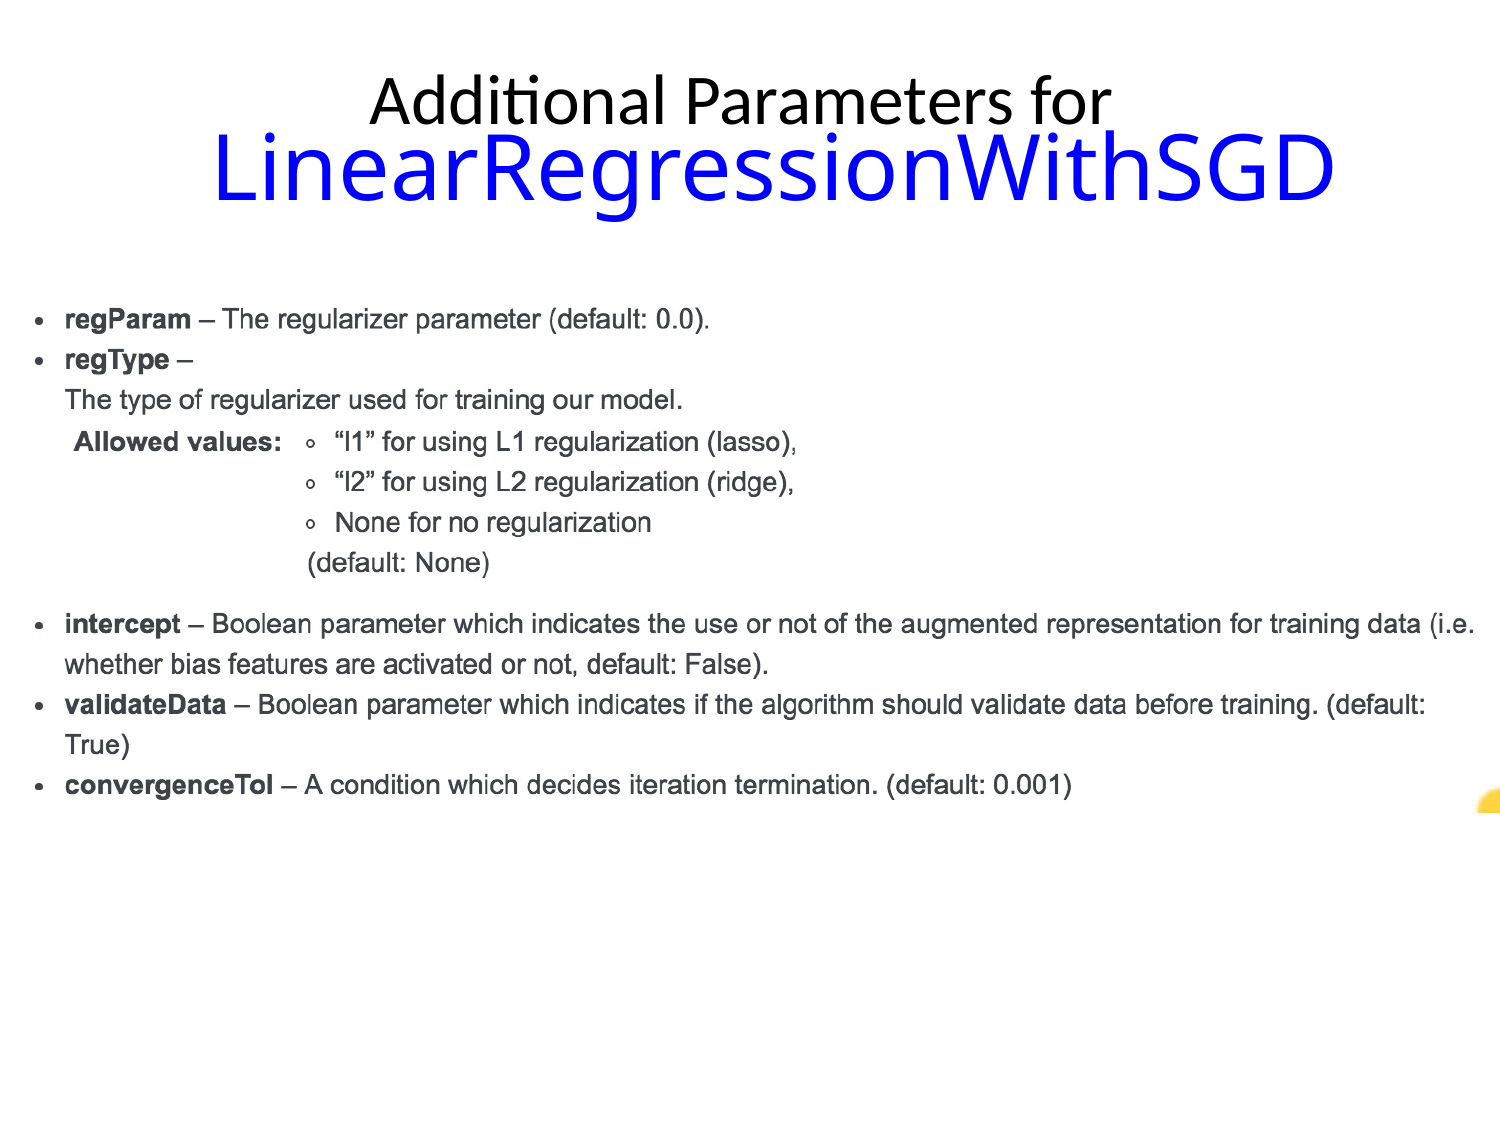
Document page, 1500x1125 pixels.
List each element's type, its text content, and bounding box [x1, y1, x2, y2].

picture [0, 305, 1500, 813]
text_box LinearRegressionWithSGD [99, 70, 1450, 258]
title Additional Parameters for [75, 45, 1425, 233]
